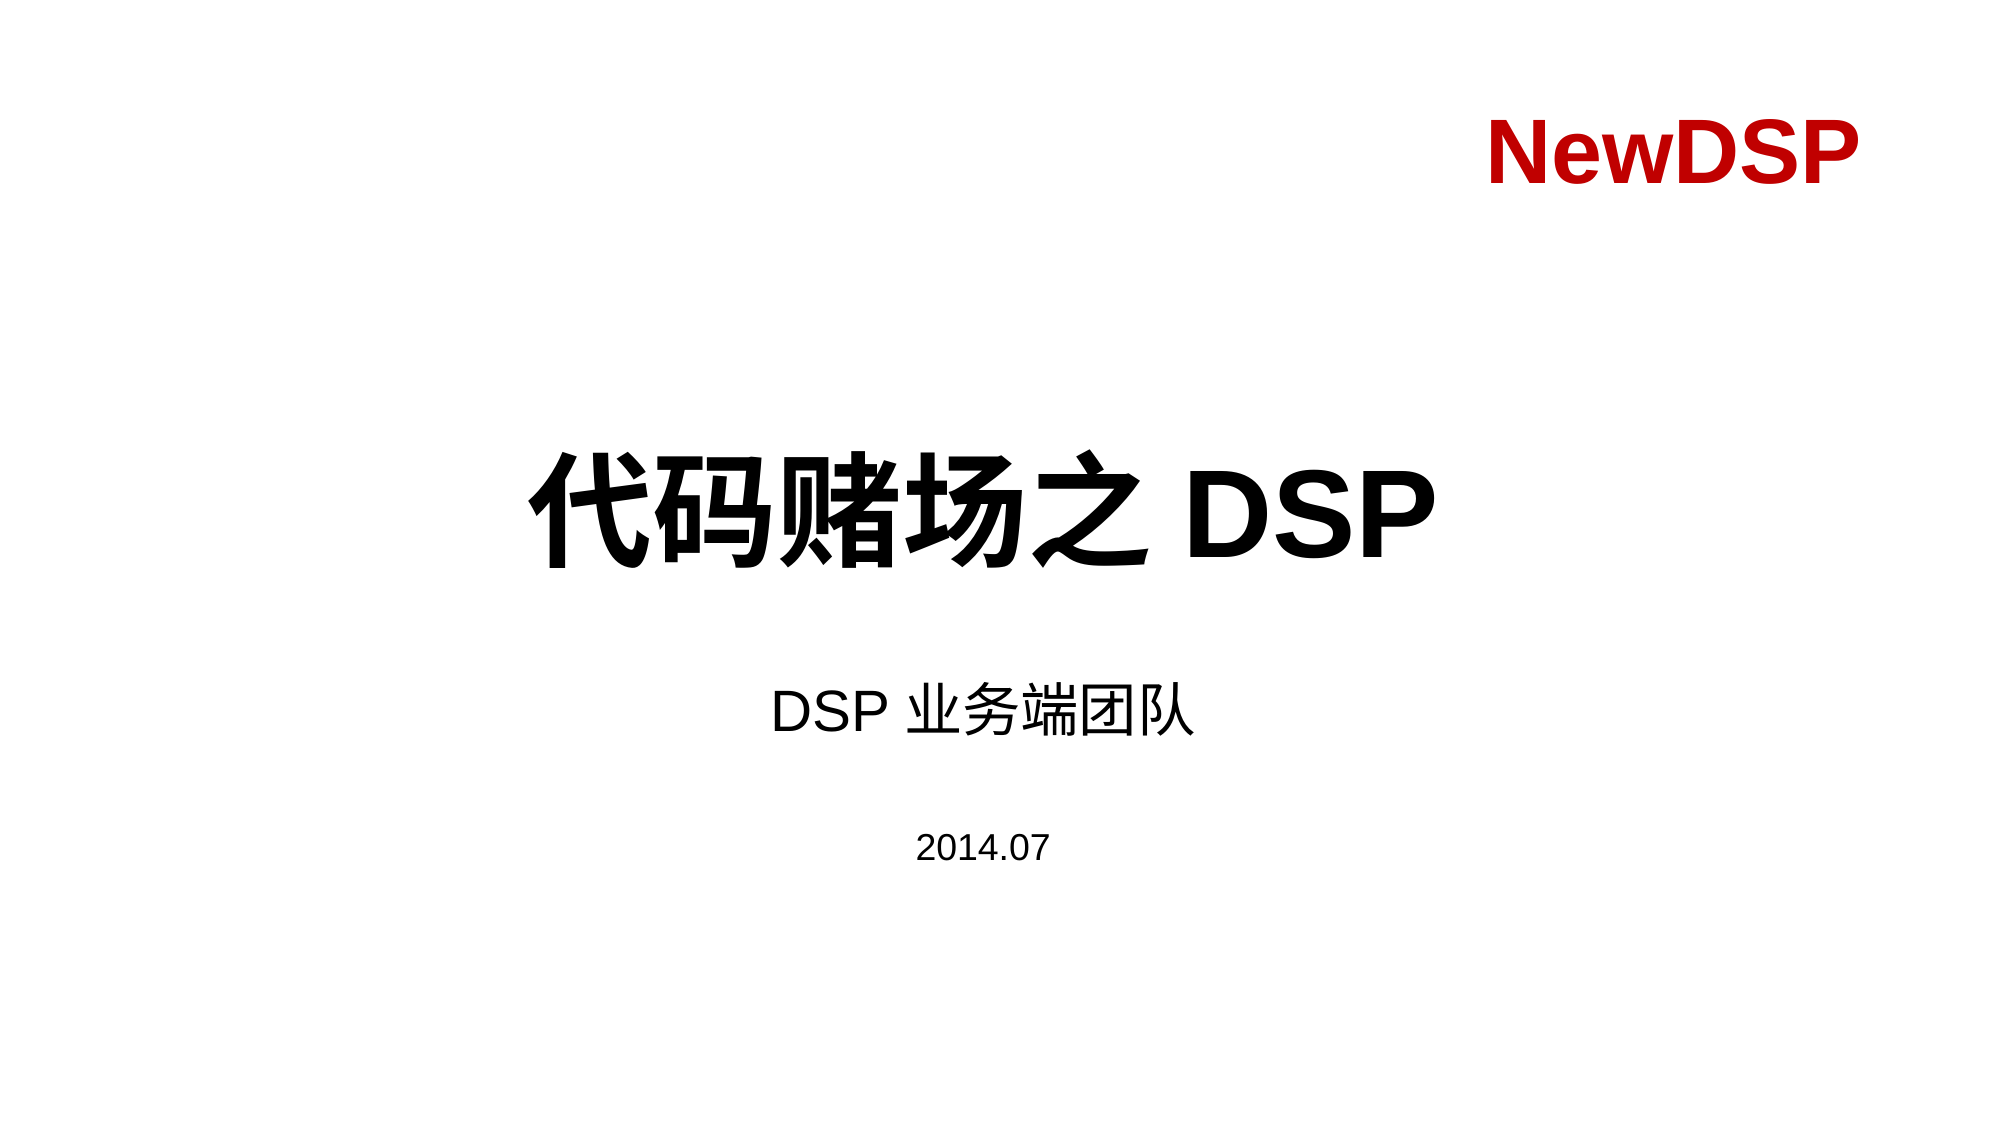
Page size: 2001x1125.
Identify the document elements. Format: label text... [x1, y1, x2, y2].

title 代码赌场之DSP [110, 271, 1857, 673]
subtitle DSP业务端团队 2014.07 [110, 673, 1857, 973]
